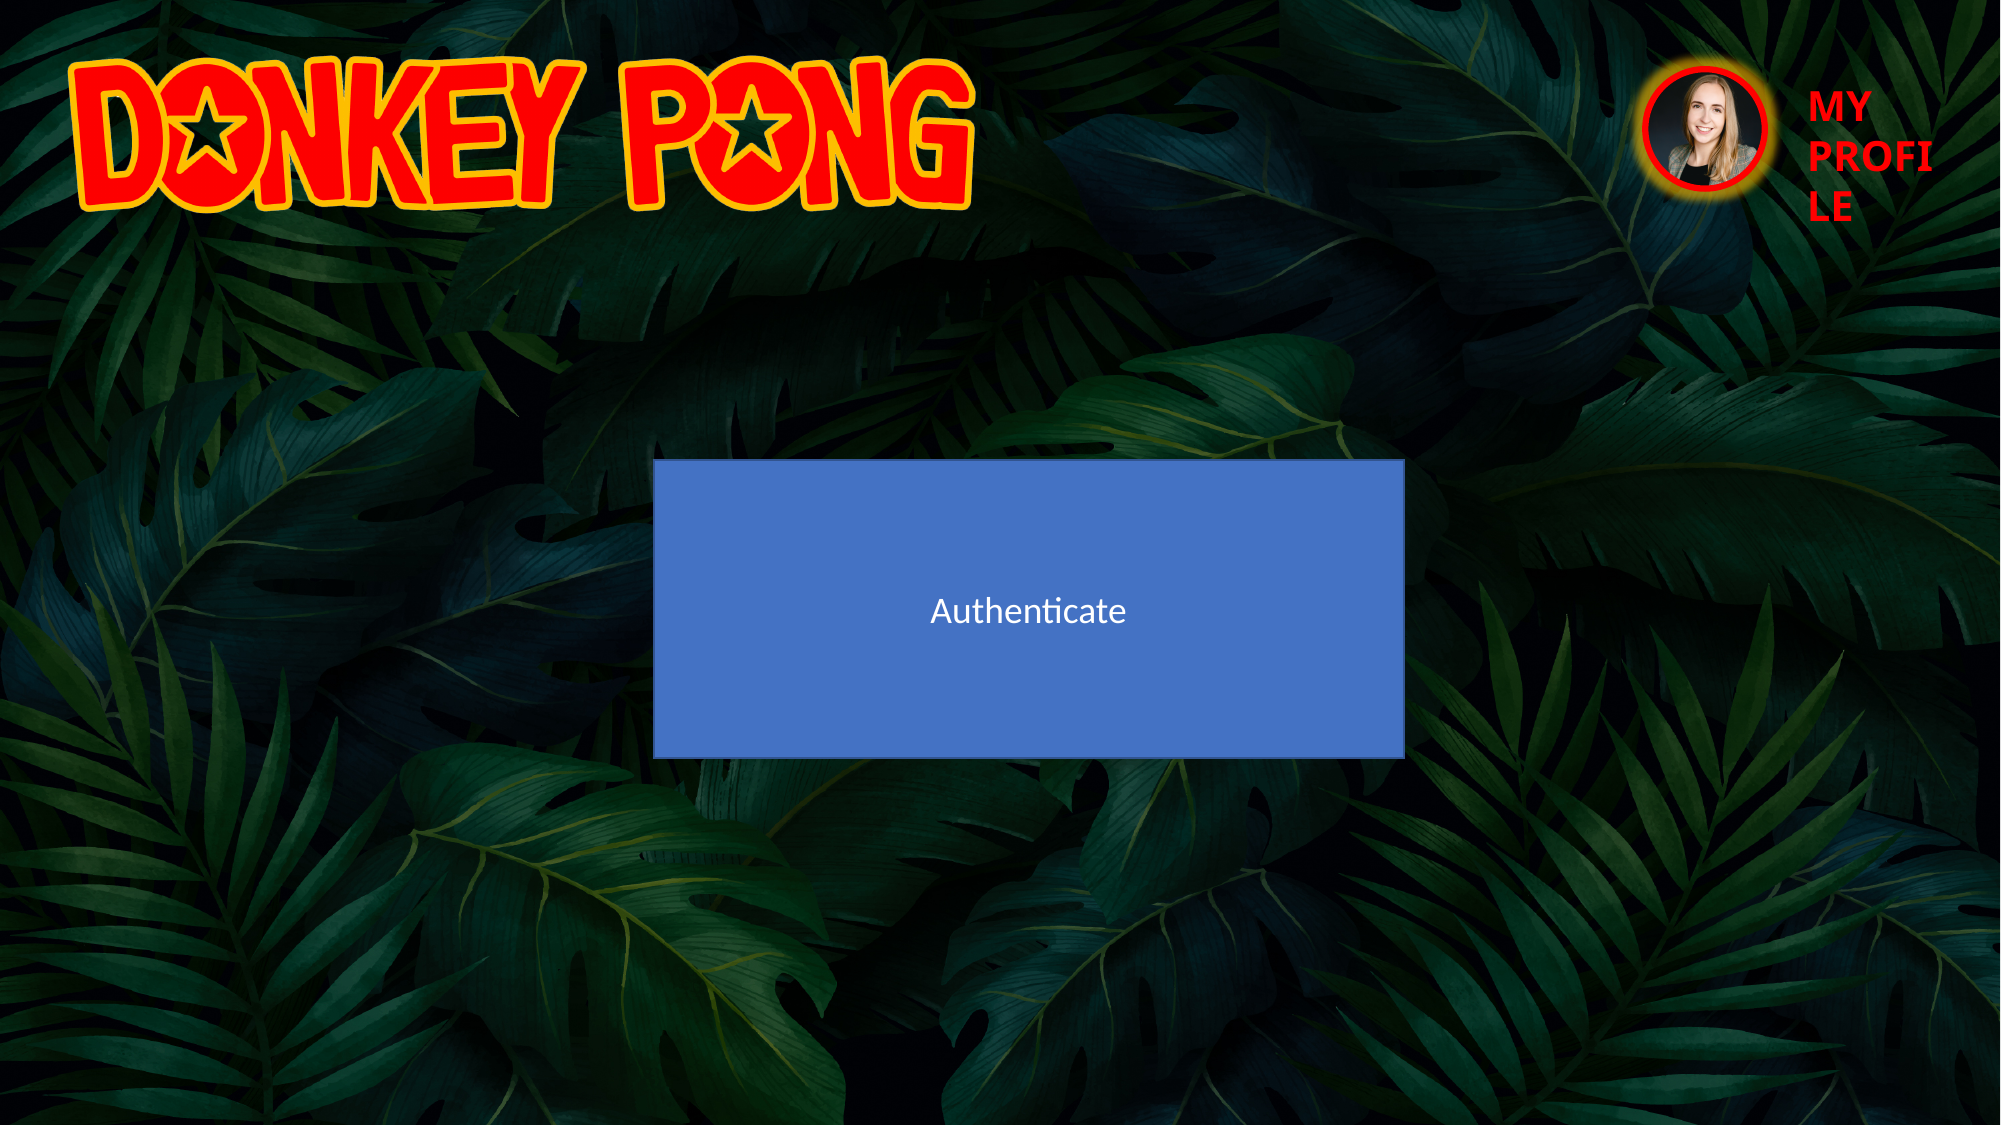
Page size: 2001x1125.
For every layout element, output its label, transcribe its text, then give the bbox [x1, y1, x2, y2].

text_box [1644, 68, 1766, 190]
text_box MY PROFILE [1792, 72, 1955, 238]
text_box Authenticate [653, 459, 1405, 759]
picture [0, 0, 2001, 1125]
